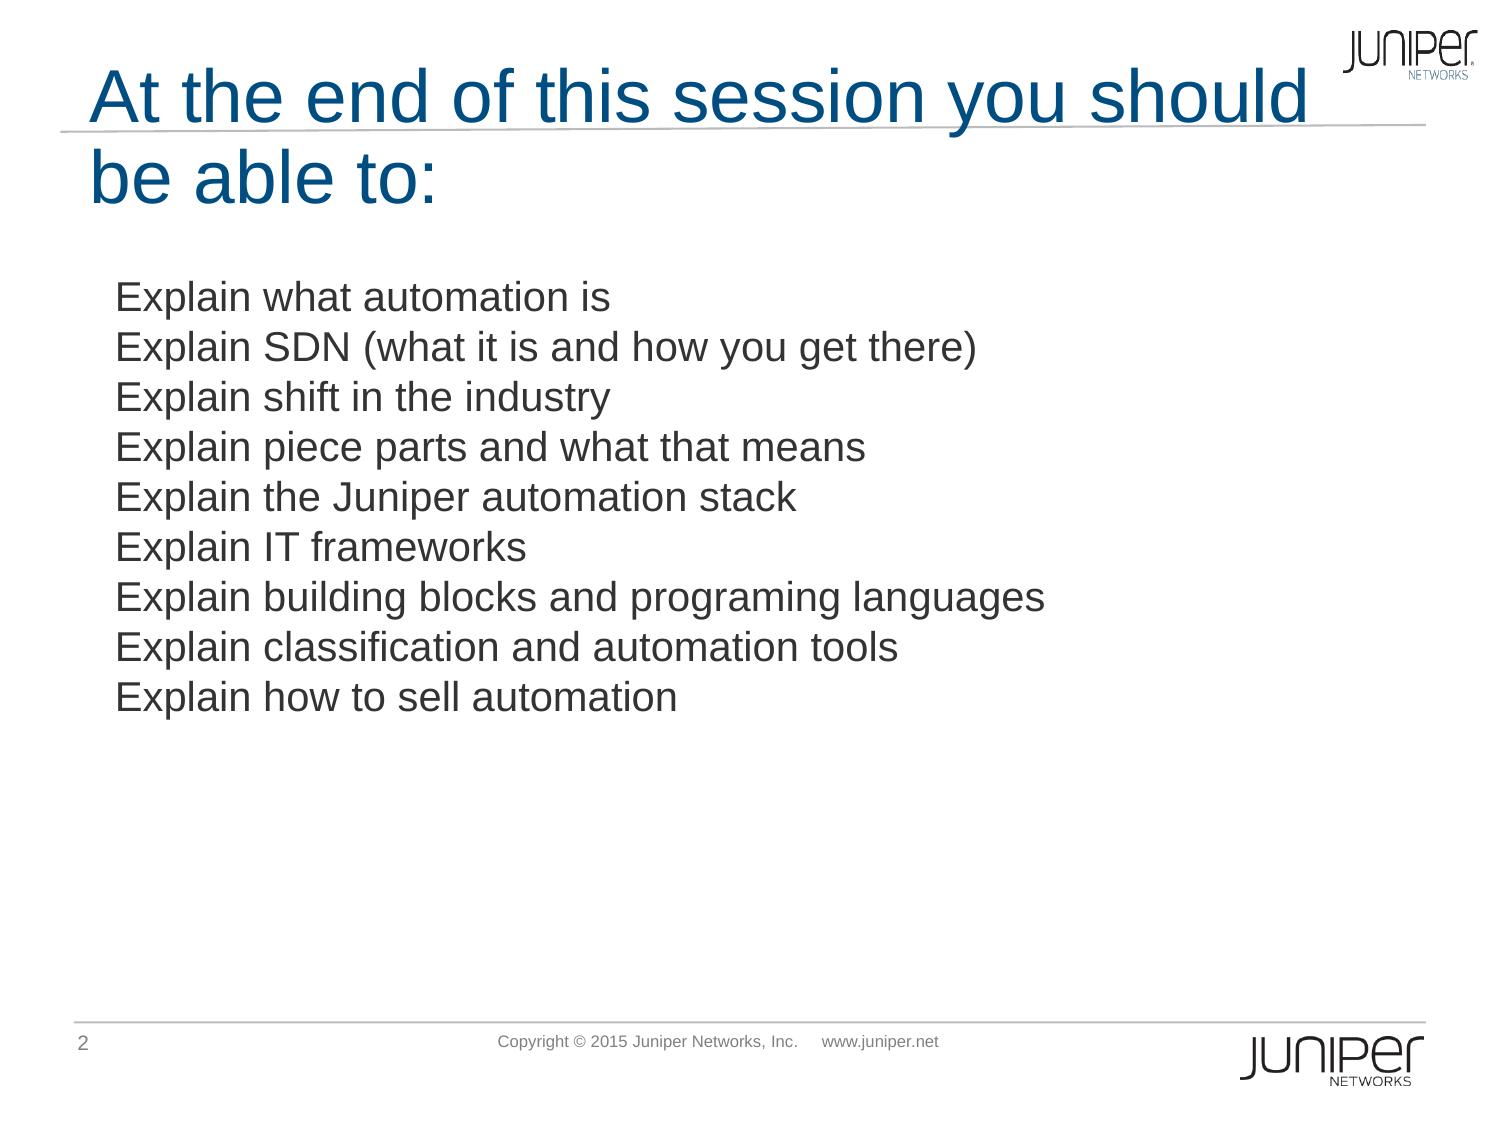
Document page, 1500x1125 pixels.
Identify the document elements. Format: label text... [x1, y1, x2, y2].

picture [1240, 1036, 1424, 1086]
picture [1329, 18, 1491, 91]
list Explain what automation is Explain SDN (what it is and how you get there) Explain shift in the industry Explain piece parts and what that means Explain the Juniper automation stack Explain IT frameworks Explain building blocks and programing languages Explain classification and automation tools Explain how to sell automation [99, 262, 1450, 982]
title At the end of this session you should be able to: [75, 50, 1338, 234]
